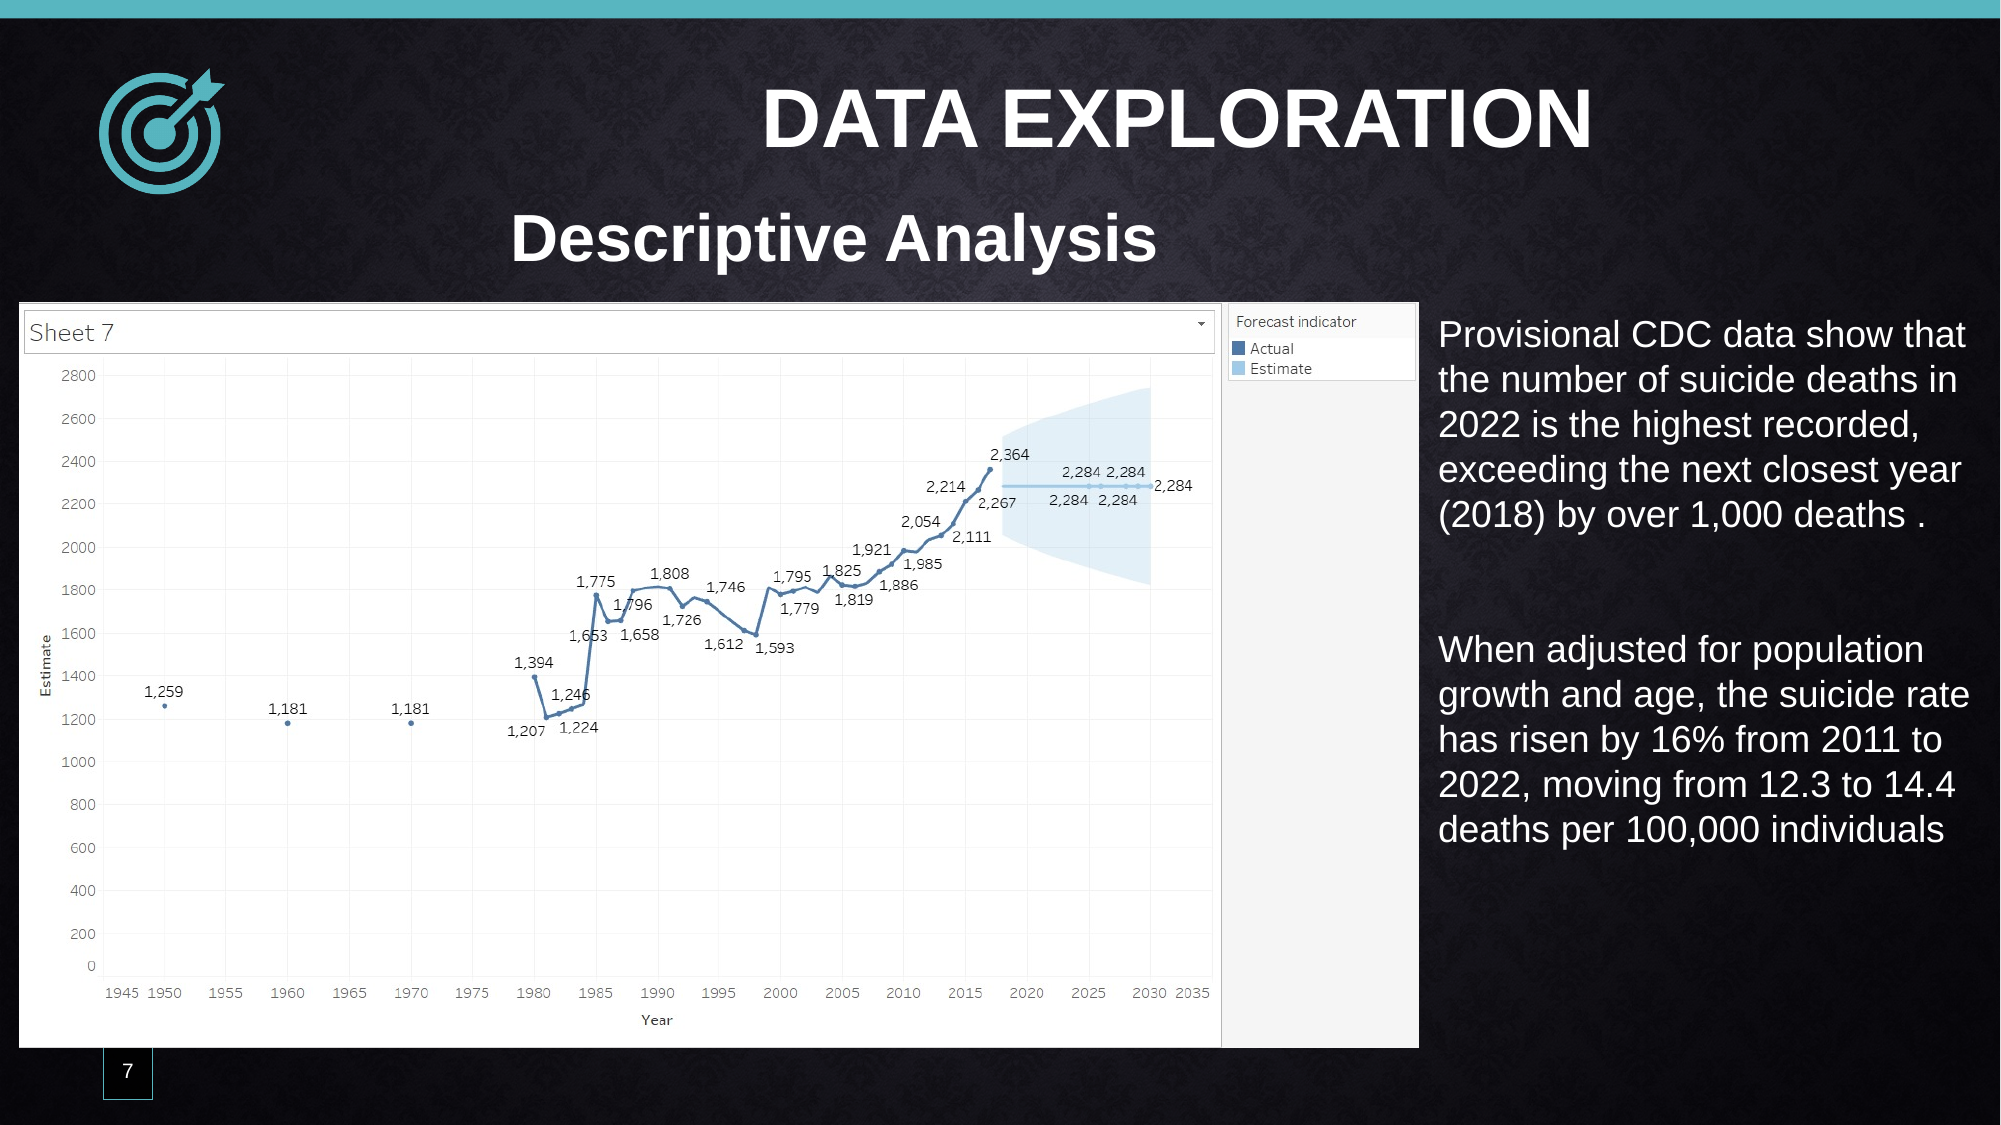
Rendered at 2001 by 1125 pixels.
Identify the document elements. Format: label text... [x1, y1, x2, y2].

slide_number 7 [103, 1049, 153, 1100]
title Data exploration [267, 56, 2000, 303]
picture [19, 302, 1419, 1049]
picture [86, 54, 238, 208]
text_box Provisional CDC data show that the number of suicide deaths in 2022 is the highest recorded, exceeding the next closest year (2018) by over 1,000 deaths . When adjusted for population growth and age, the suicide rate has risen by 16% from 2011 to 2022, moving from 12.3 to 14.4 deaths per 100,000 individuals [1423, 302, 2000, 858]
text_box Descriptive Analysis [349, 179, 1320, 292]
